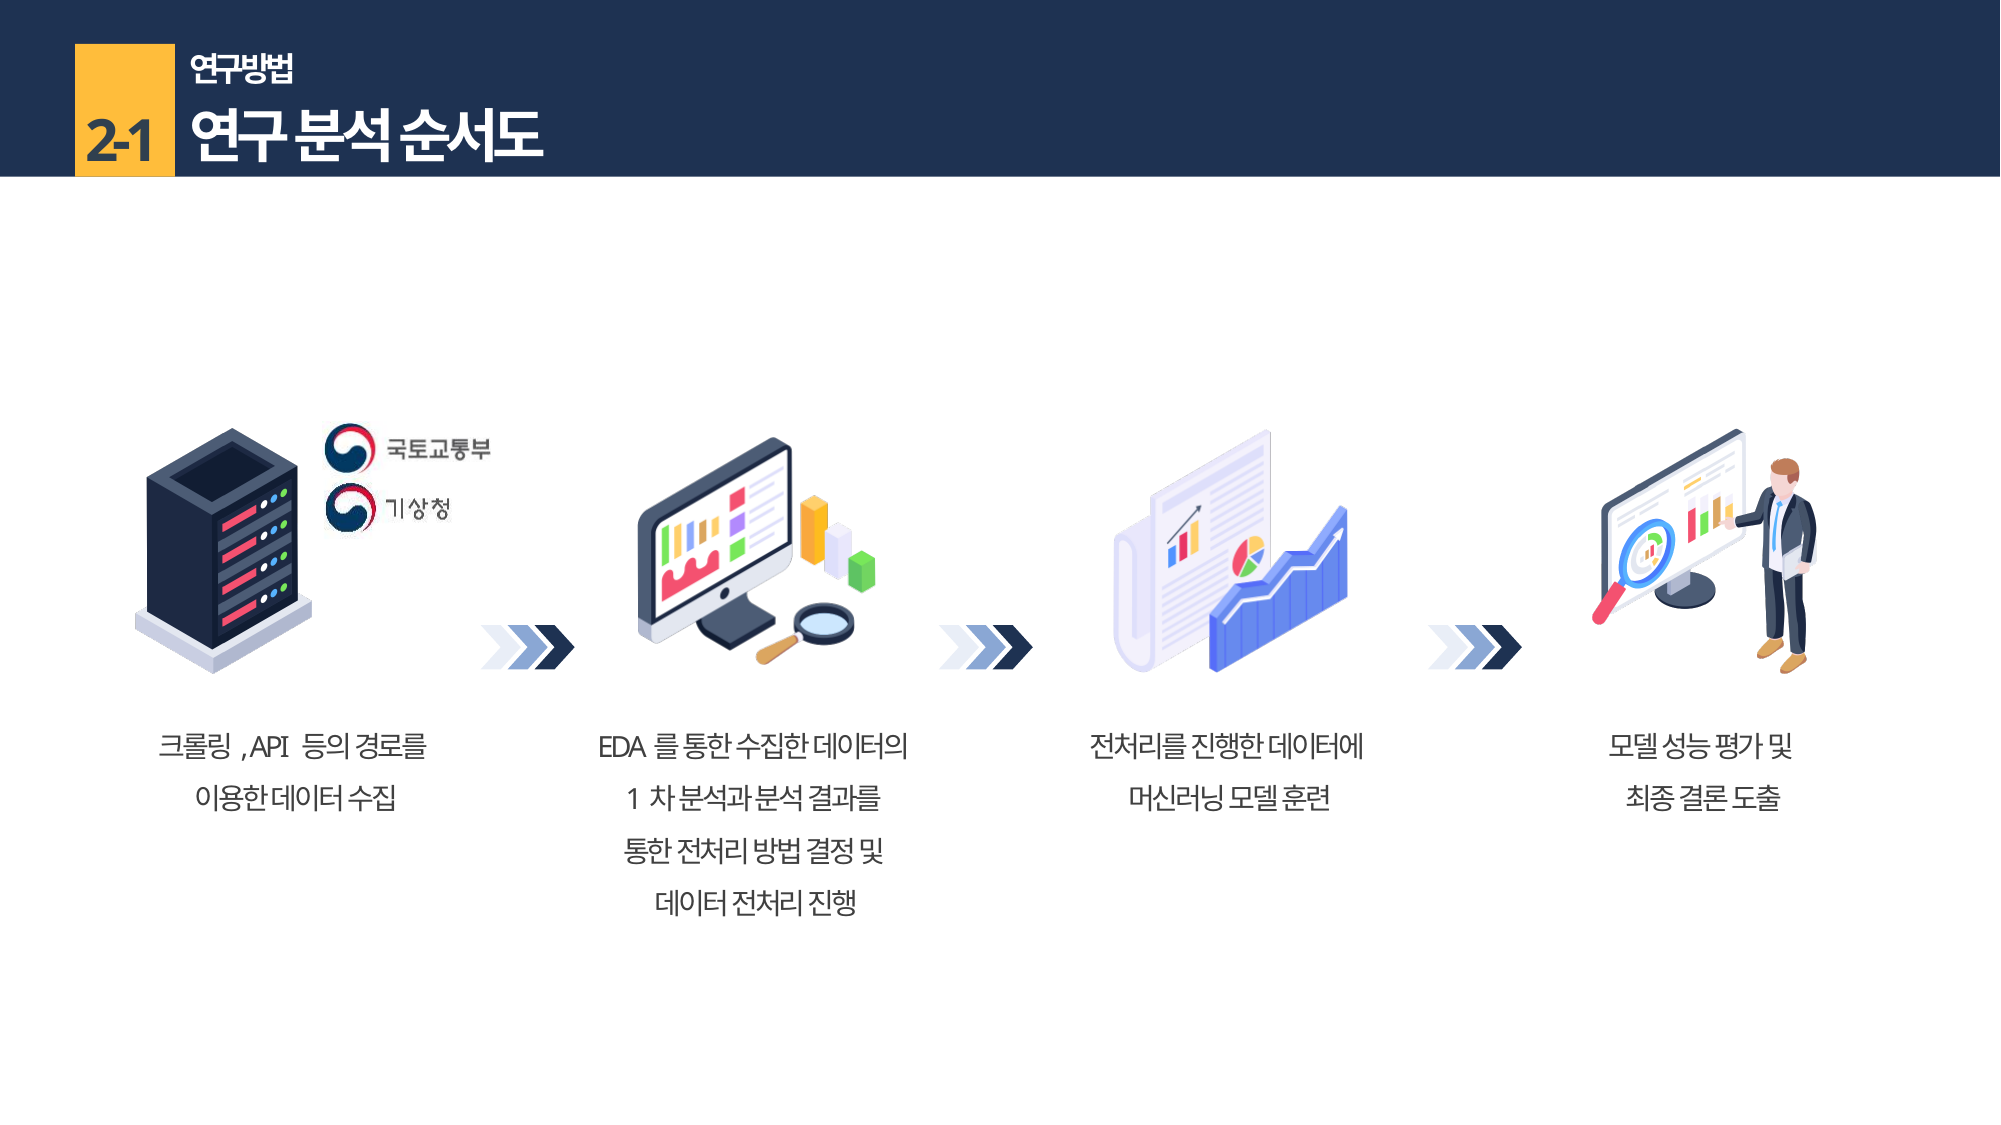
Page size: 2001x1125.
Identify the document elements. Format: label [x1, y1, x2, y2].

text_box [480, 625, 575, 670]
text_box [938, 625, 1033, 670]
text_box [0, 0, 2000, 182]
text_box [1544, 422, 1863, 825]
text_box [1427, 625, 1522, 670]
text_box [574, 422, 939, 931]
text_box [95, 421, 498, 825]
text_box [1055, 422, 1405, 825]
